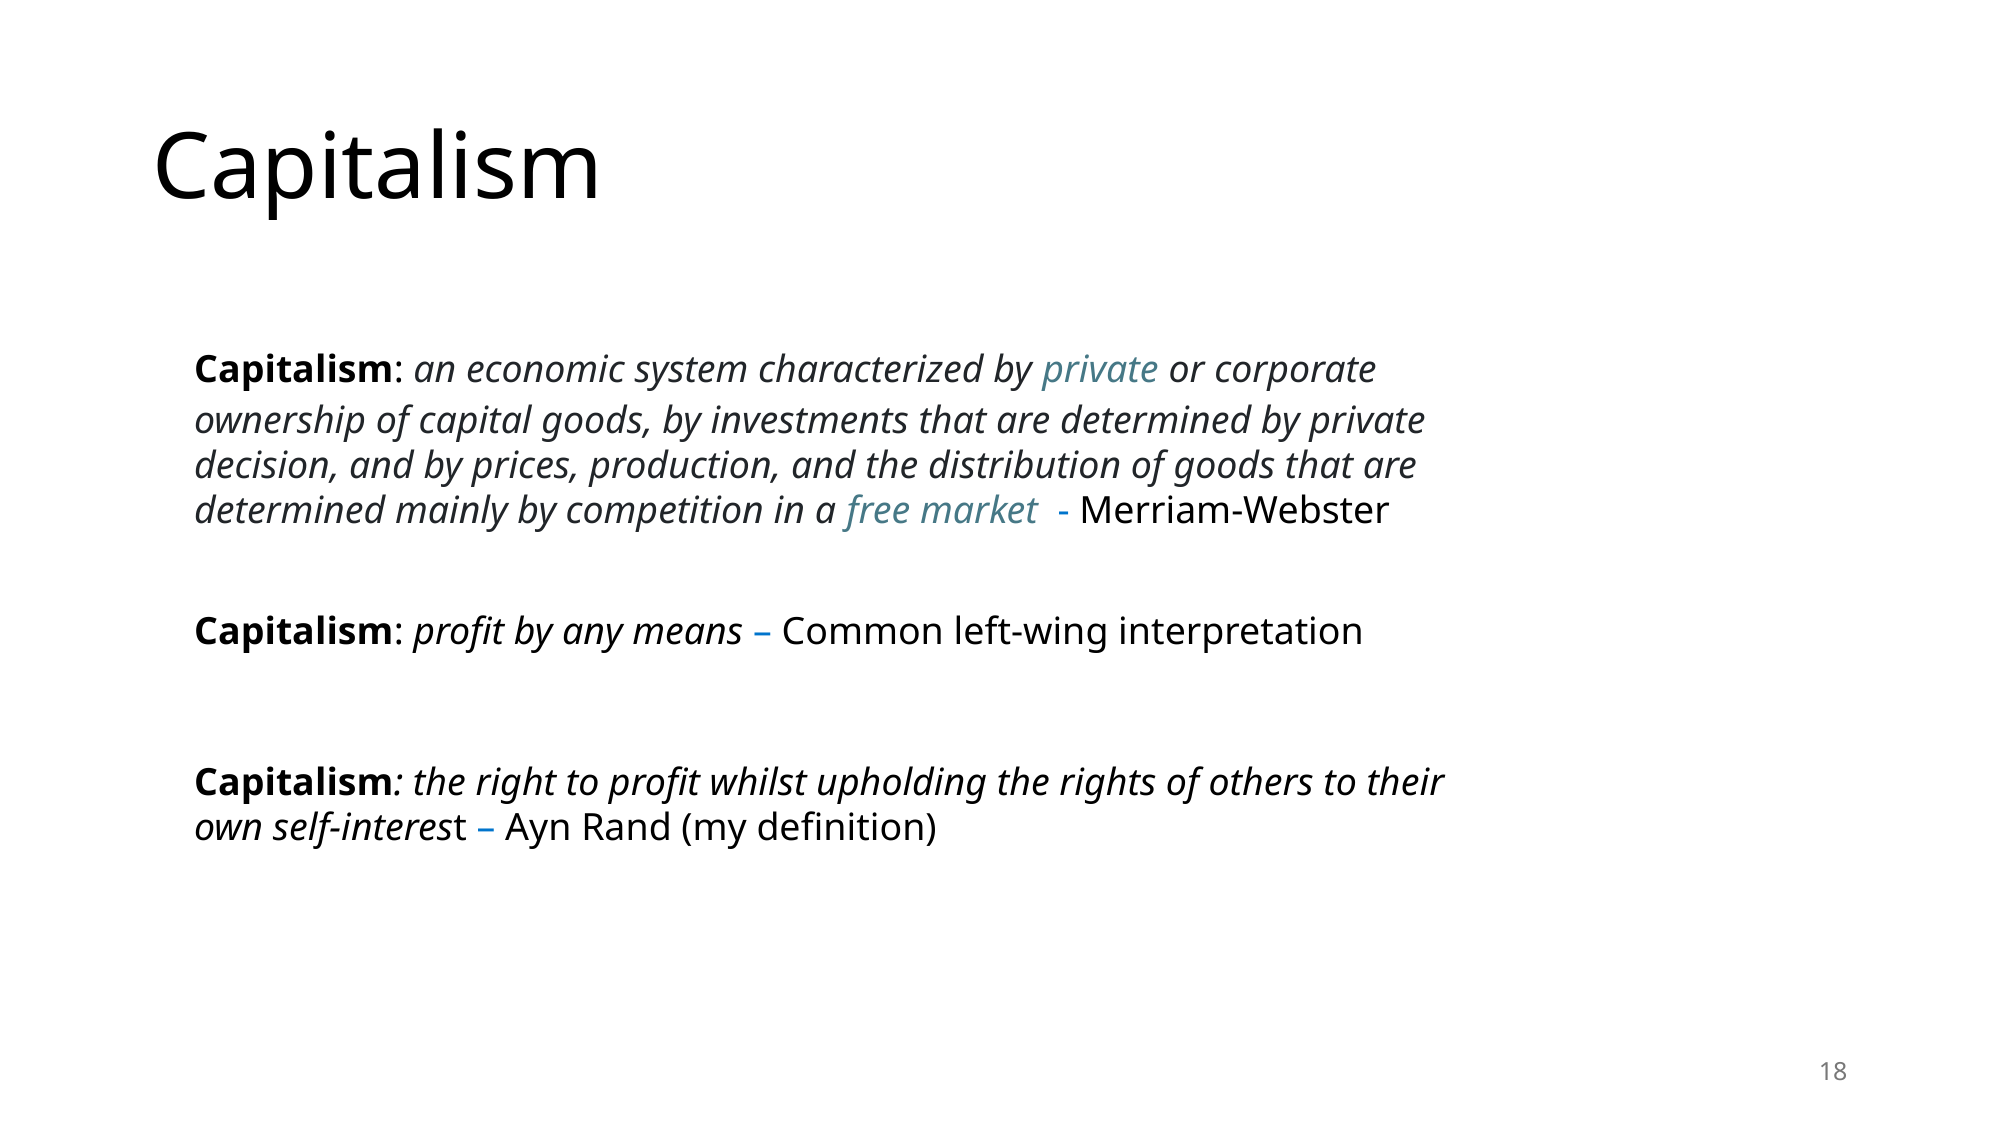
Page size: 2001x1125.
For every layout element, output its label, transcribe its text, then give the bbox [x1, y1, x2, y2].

text_box Capitalism: the right to profit whilst upholding the rights of others to their own self-interest – Ayn Rand (my definition) [179, 750, 1514, 856]
text_box Capitalism: an economic system characterized by private or corporate ownership of capital goods, by investments that are determined by private decision, and by prices, production, and the distribution of goods that are determined mainly by competition in a free market - Merriam-Webster [179, 337, 1514, 545]
text_box Capitalism: profit by any means – Common left-wing interpretation [179, 599, 1514, 660]
slide_number 18 [1412, 1042, 1863, 1103]
title Capitalism [137, 59, 1863, 278]
